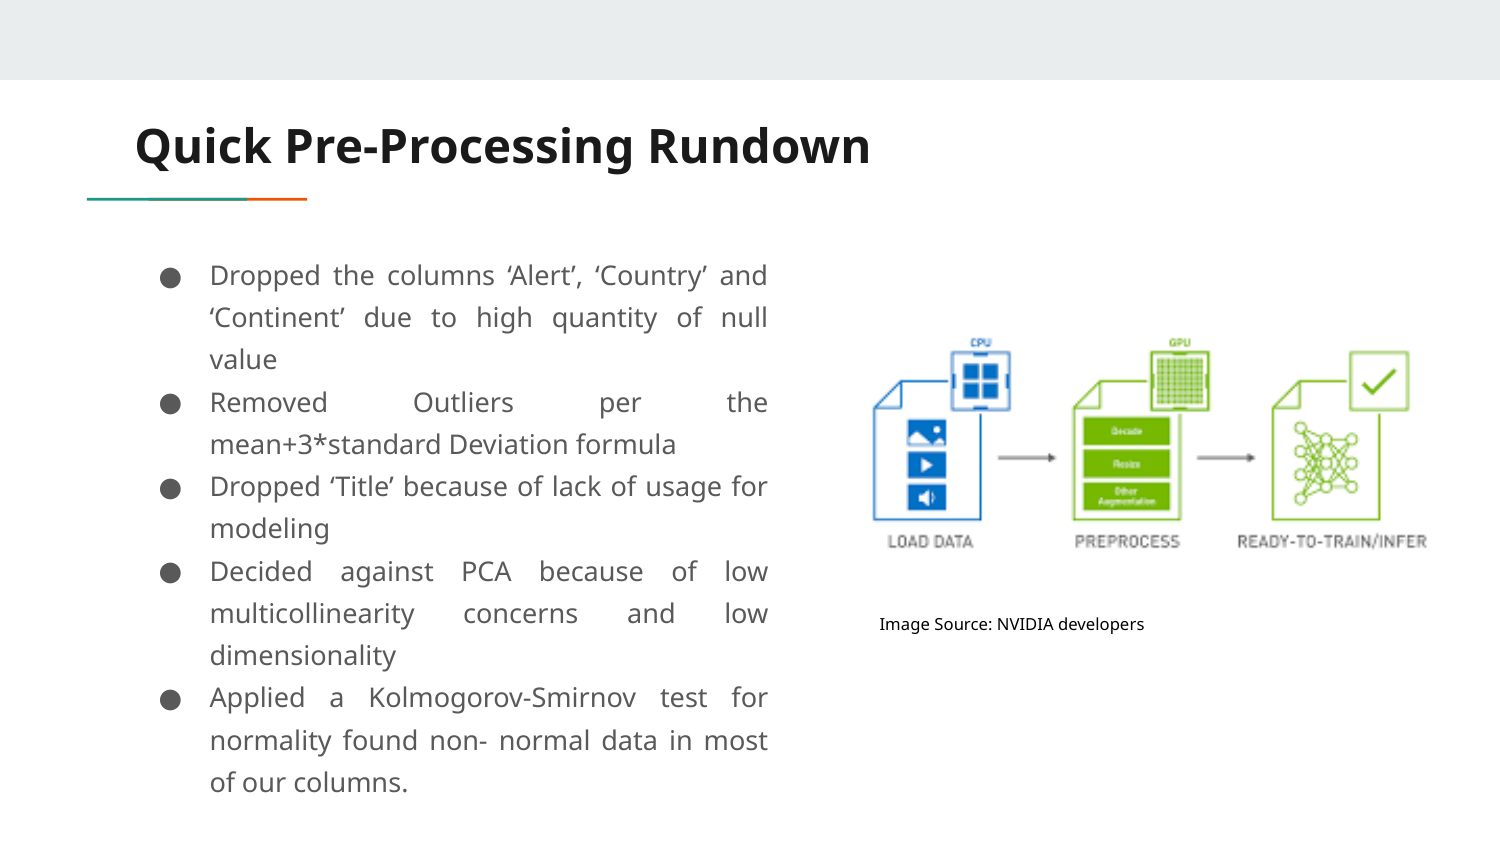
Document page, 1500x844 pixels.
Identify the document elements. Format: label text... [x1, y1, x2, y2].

list Dropped the columns ‘Alert’, ‘Country’ and ‘Continent’ due to high quantity of null value Removed Outliers per the mean+3*standard Deviation formula Dropped ‘Title’ because of lack of usage for modeling Decided against PCA because of low multicollinearity concerns and low dimensionality Applied a Kolmogorov-Smirnov test for normality found non- normal data in most of our columns. [119, 233, 784, 808]
text_box Image Source: NVIDIA developers [864, 603, 1500, 644]
title Quick Pre-Processing Rundown [119, 100, 1381, 189]
picture [812, 309, 1478, 565]
